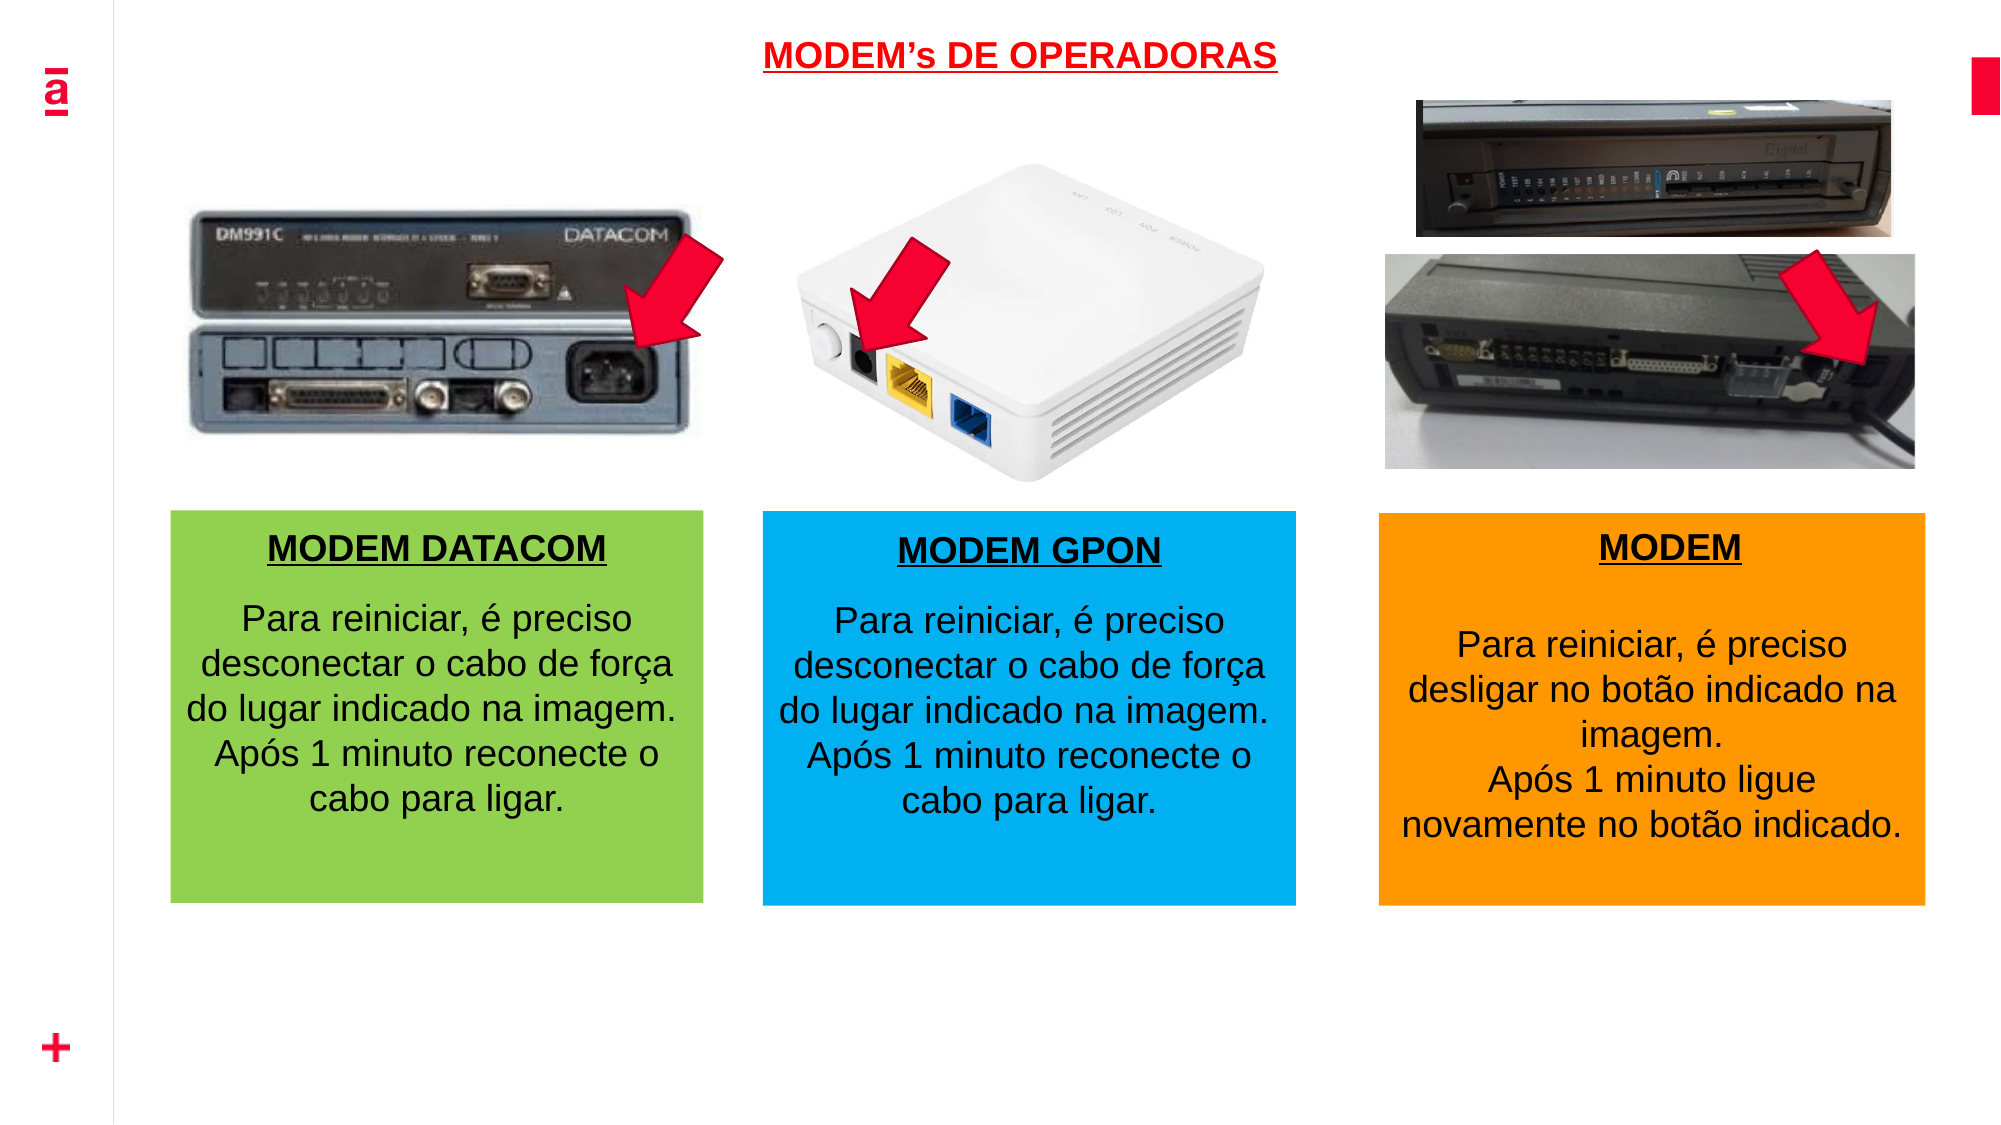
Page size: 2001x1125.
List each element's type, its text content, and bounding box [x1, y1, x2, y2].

text_box [704, 245, 724, 290]
text_box Para reiniciar, é preciso desconectar o cabo de força do lugar indicado na imagem. Após 1 minuto reconecte o cabo para ligar. [762, 510, 1297, 907]
picture [42, 1033, 70, 1062]
text_box MODEM GPON [897, 531, 1378, 571]
text_box Para reiniciar, é preciso desconectar o cabo de força do lugar indicado na imagem. Após 1 minuto reconecte o cabo para ligar. [169, 509, 705, 904]
text_box MODEM [1385, 528, 1962, 568]
text_box MODEM DATACOM [267, 530, 762, 570]
picture [787, 124, 1271, 489]
text_box Para reiniciar, é preciso desligar no botão indicado na imagem. Após 1 minuto ligue novamente no botão indicado. [1378, 512, 1927, 907]
picture [1385, 252, 1916, 469]
picture [181, 204, 704, 446]
text_box MODEM’s DE OPERADORAS [762, 36, 1379, 77]
picture [1416, 100, 1894, 237]
picture [45, 68, 68, 116]
